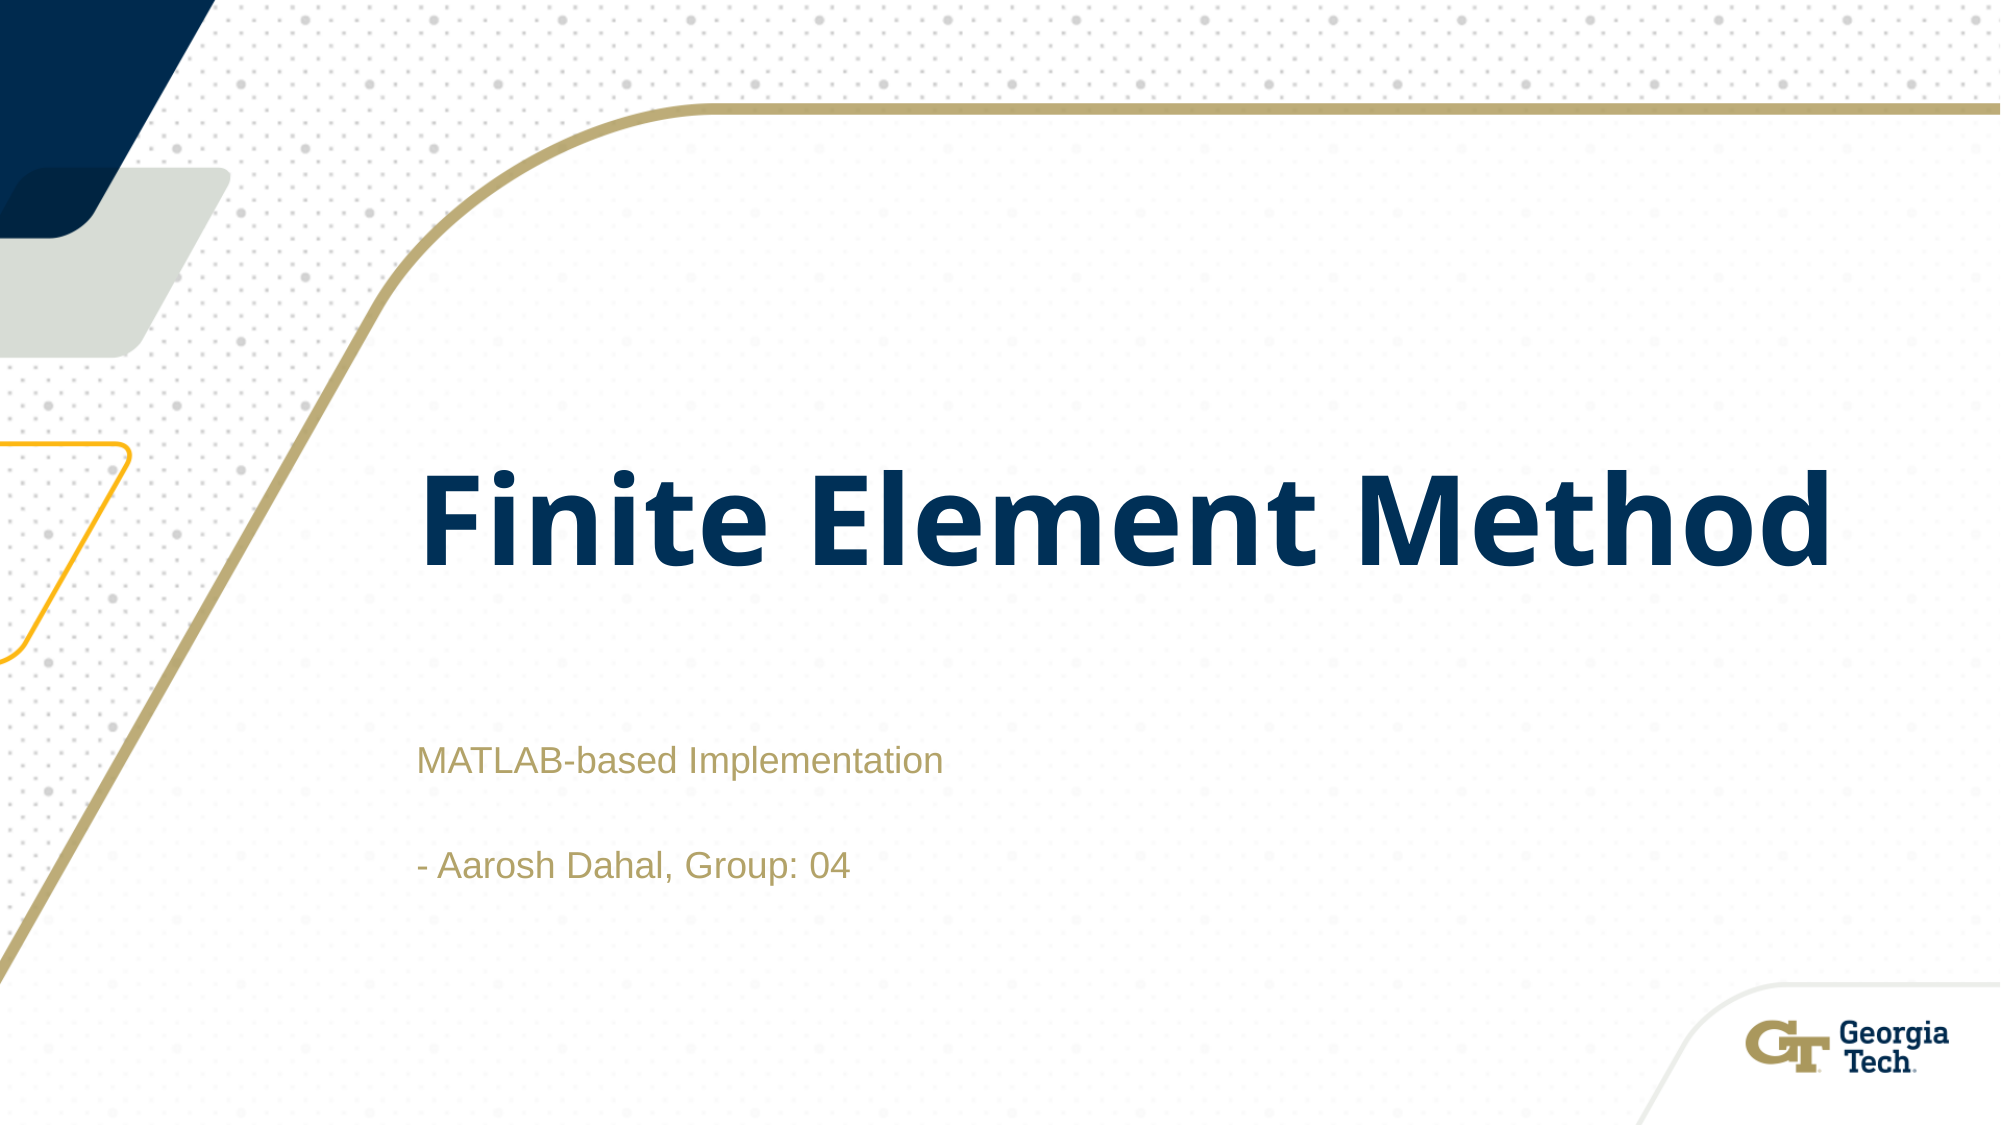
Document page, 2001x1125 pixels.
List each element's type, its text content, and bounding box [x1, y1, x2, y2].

picture [0, 0, 2001, 1125]
list MATLAB-based Implementation - Aarosh Dahal, Group: 04 [401, 728, 1863, 959]
title Finite Element Method [401, 302, 1863, 728]
